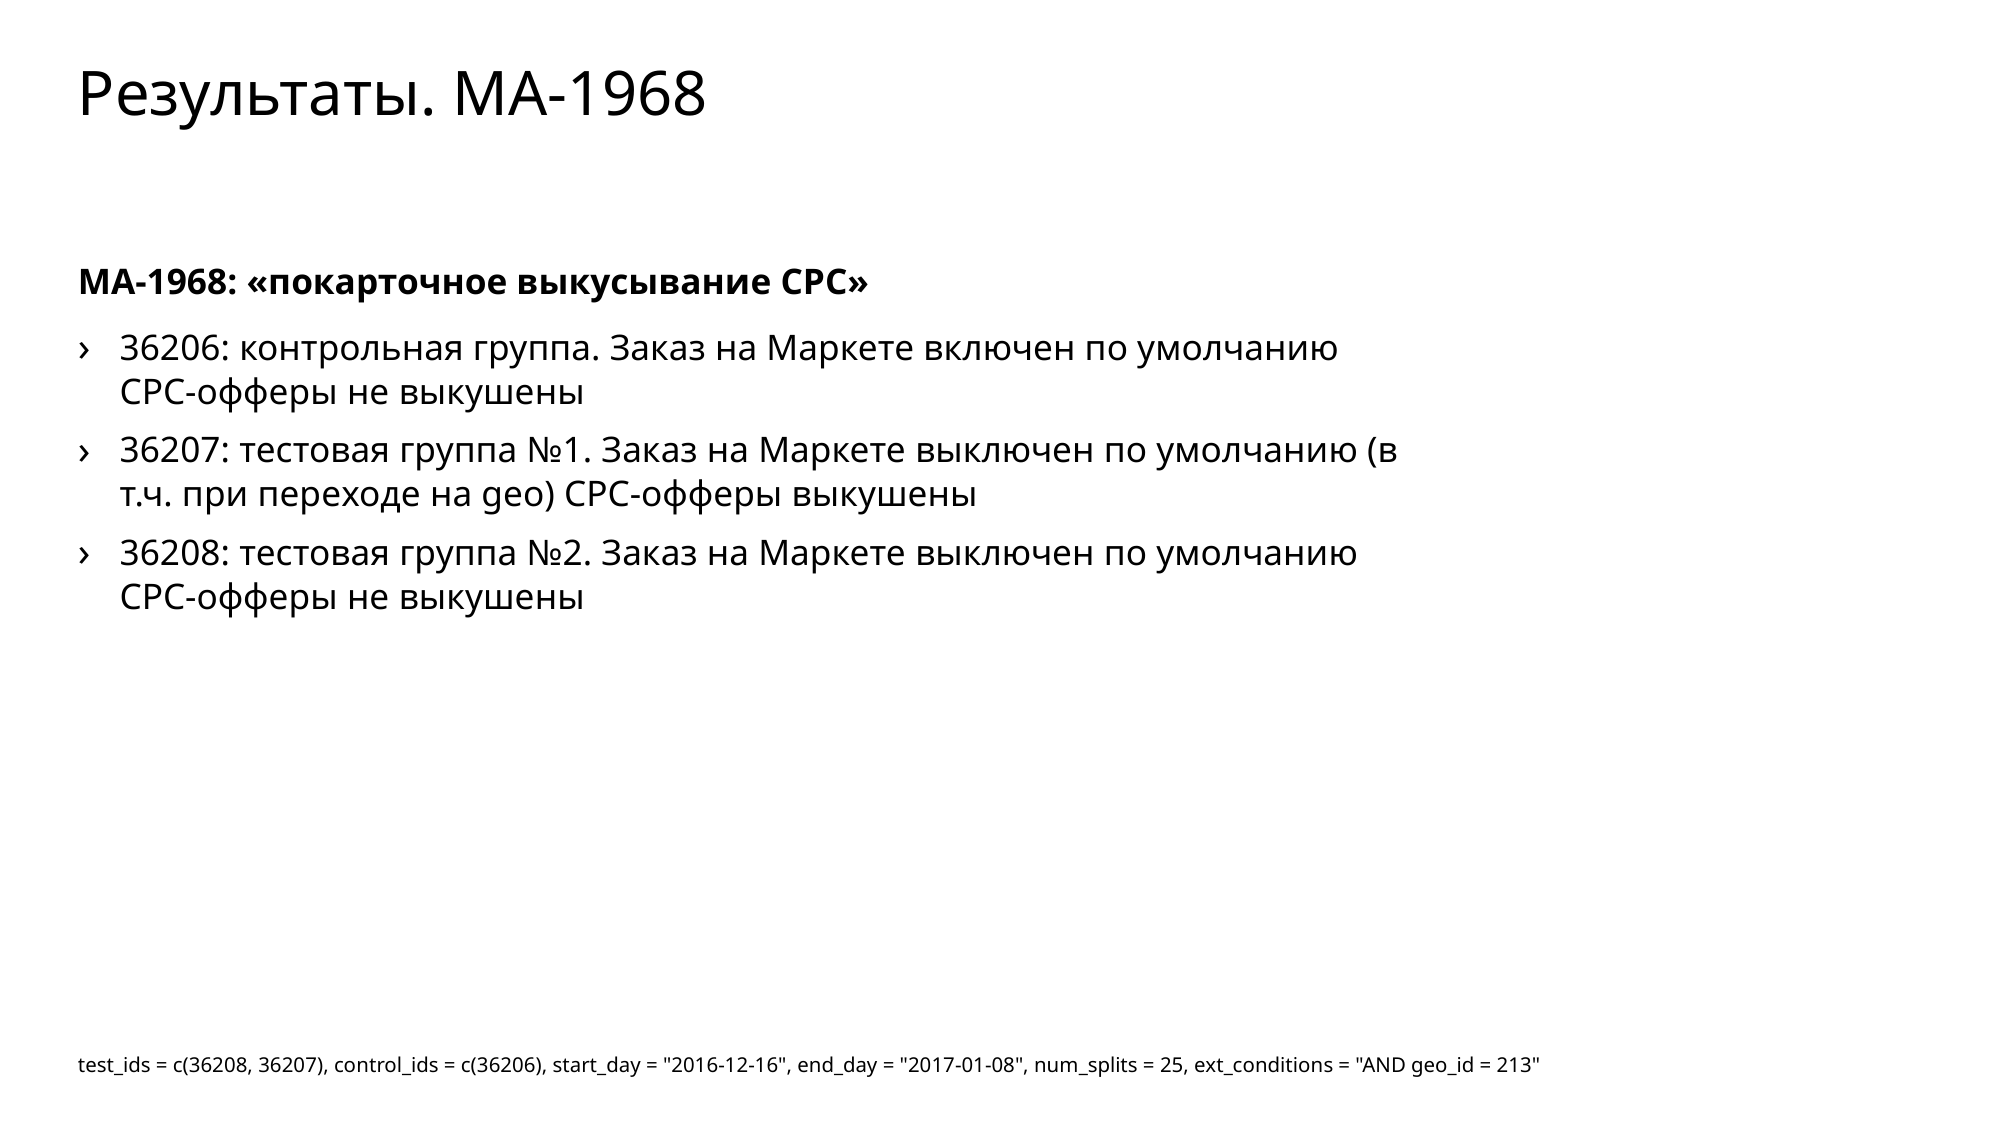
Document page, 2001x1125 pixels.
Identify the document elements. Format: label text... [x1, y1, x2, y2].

list test_ids = c(36208, 36207), control_ids = c(36206), start_day = "2016-12-16", end_day = "2017-01-08", num_splits = 25, ext_conditions = "AND geo_id = 213" [78, 1048, 1766, 1086]
title Результаты. MA-1968 [78, 39, 1923, 161]
list MA-1968: «покарточное выкусывание CPC» 36206: контрольная группа. Заказ на Маркете включен по умолчанию CPC-офферы не выкушены 36207: тестовая группа №1. Заказ на Маркете выключен по умолчанию (в т.ч. при переходе на geo) CPC-офферы выкушены 36208: тестовая группа №2. Заказ на Маркете выключен по умолчанию CPC-офферы не выкушены [78, 257, 1452, 703]
